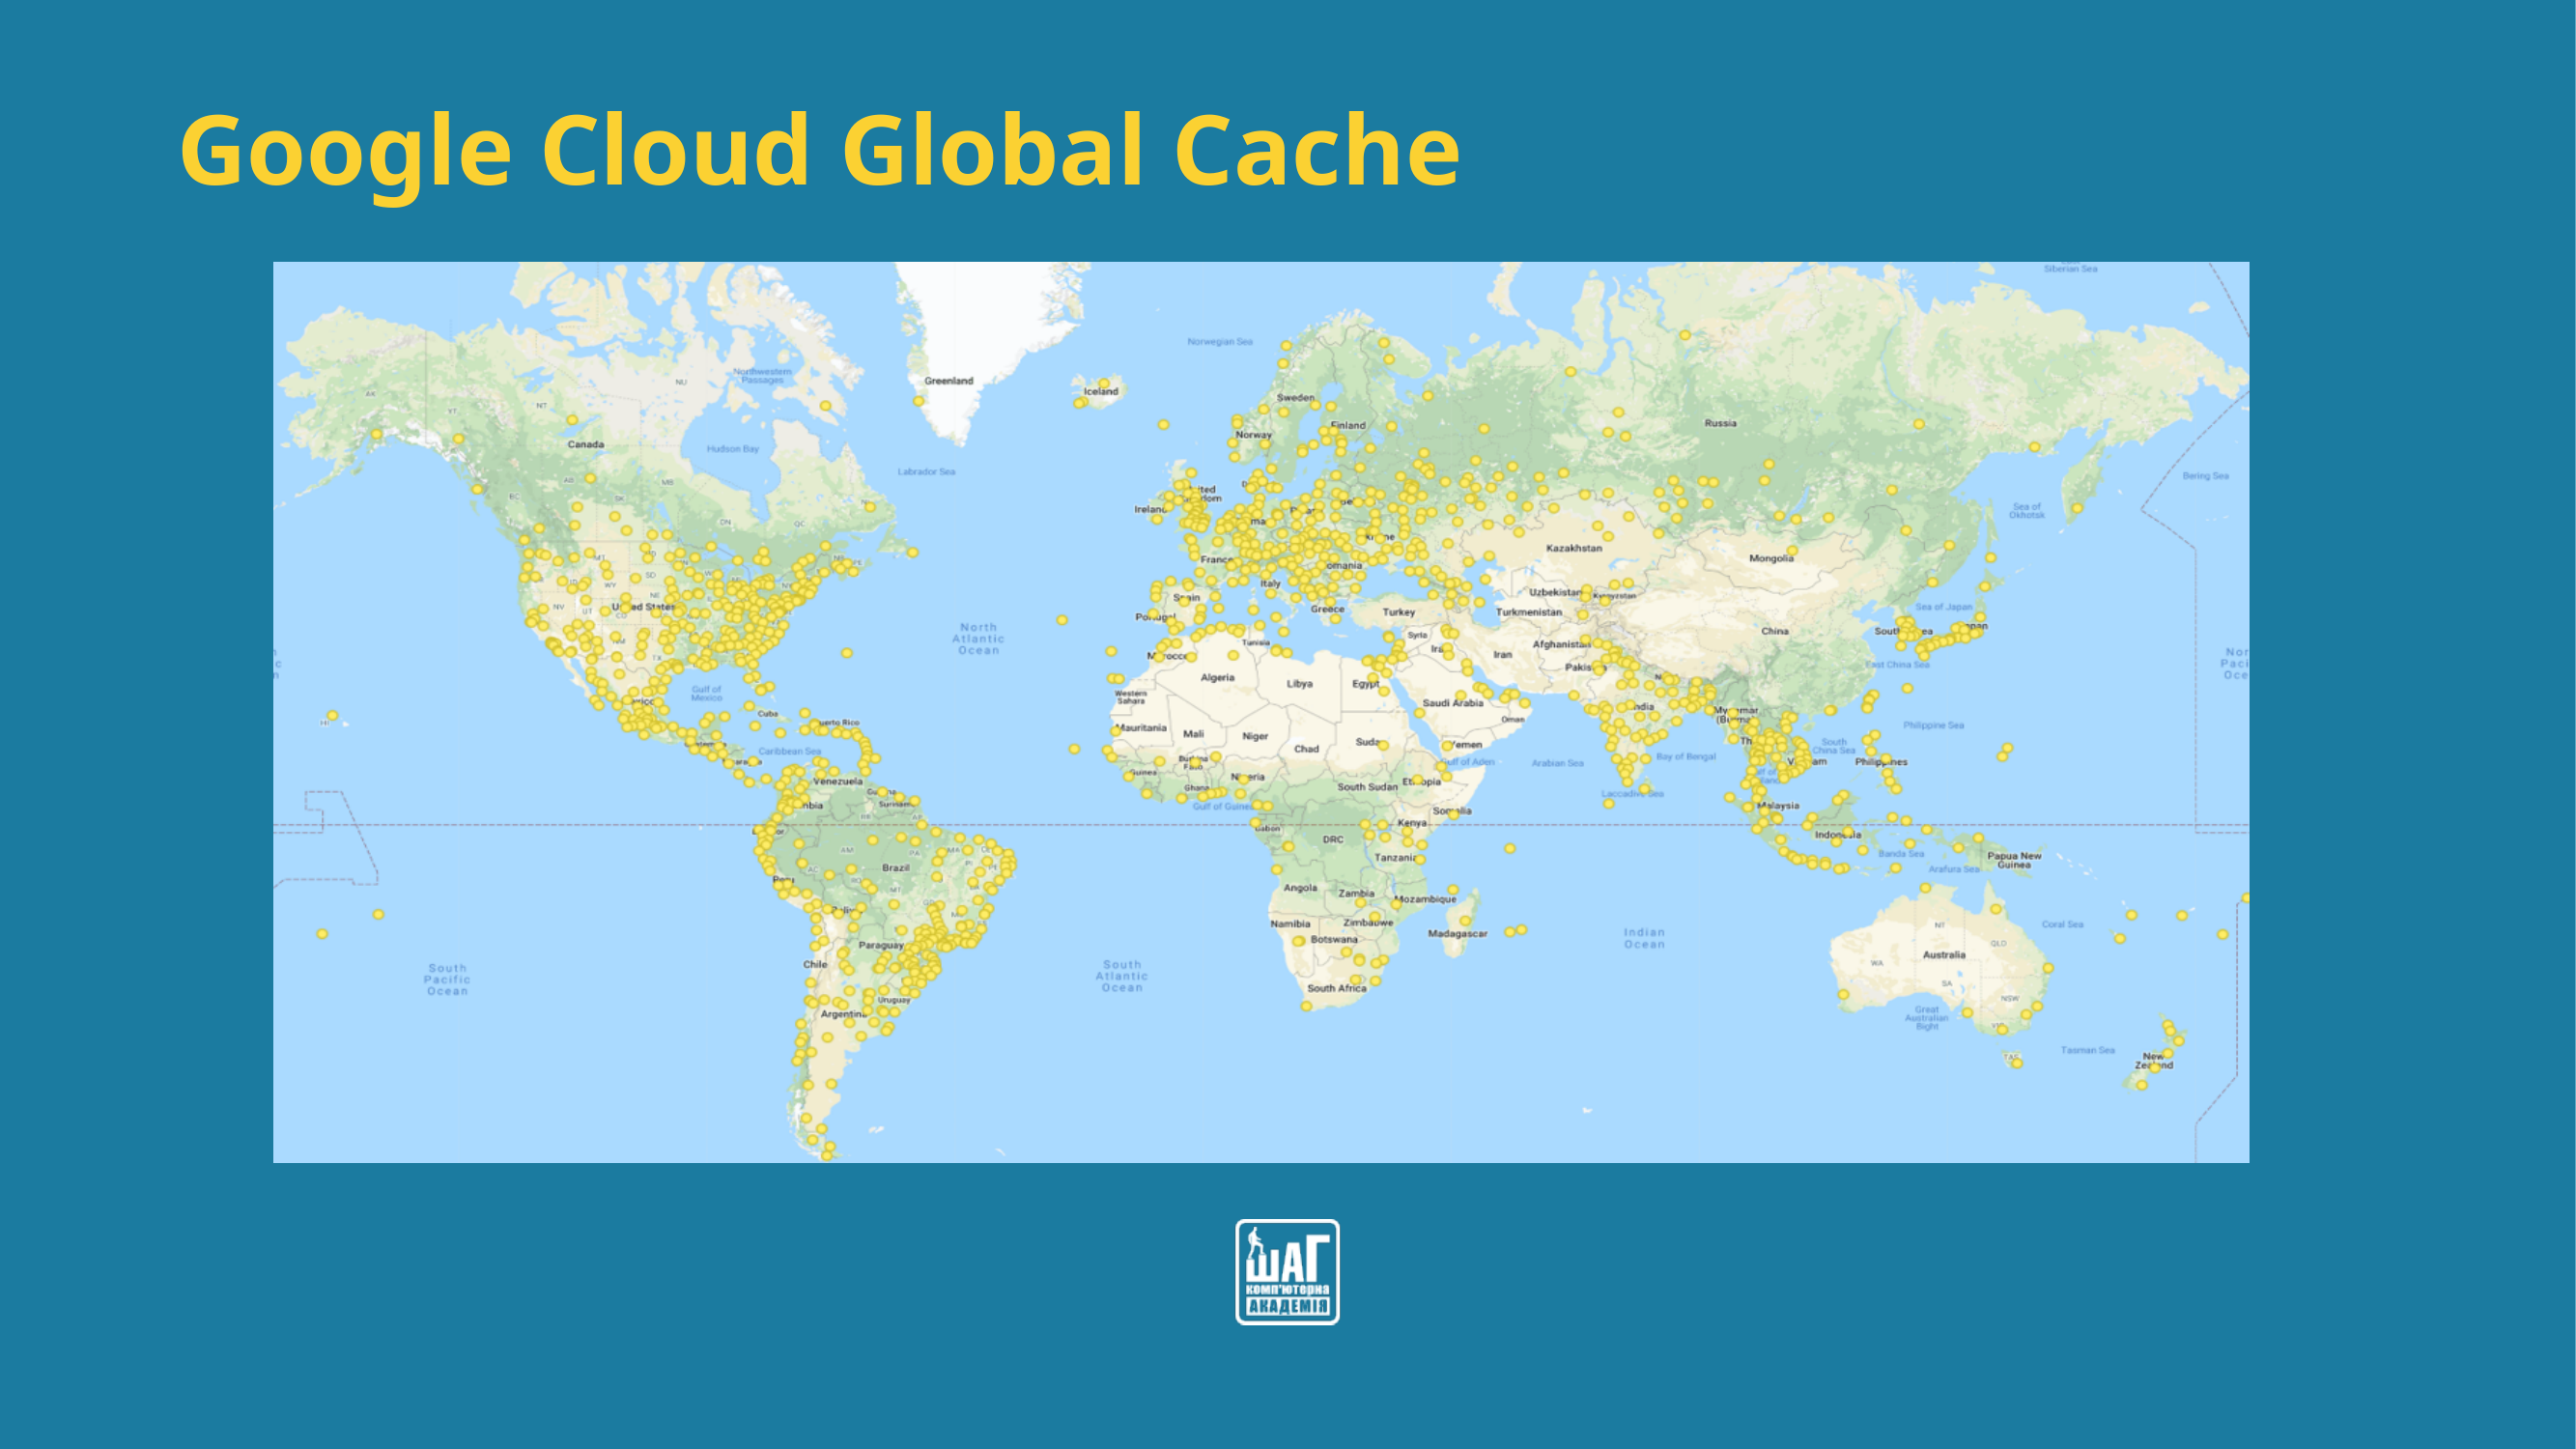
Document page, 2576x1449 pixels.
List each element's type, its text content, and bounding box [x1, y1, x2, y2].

picture [273, 262, 2250, 1163]
title Google Cloud Global Cache [177, 88, 2220, 206]
picture [1232, 1219, 1344, 1325]
